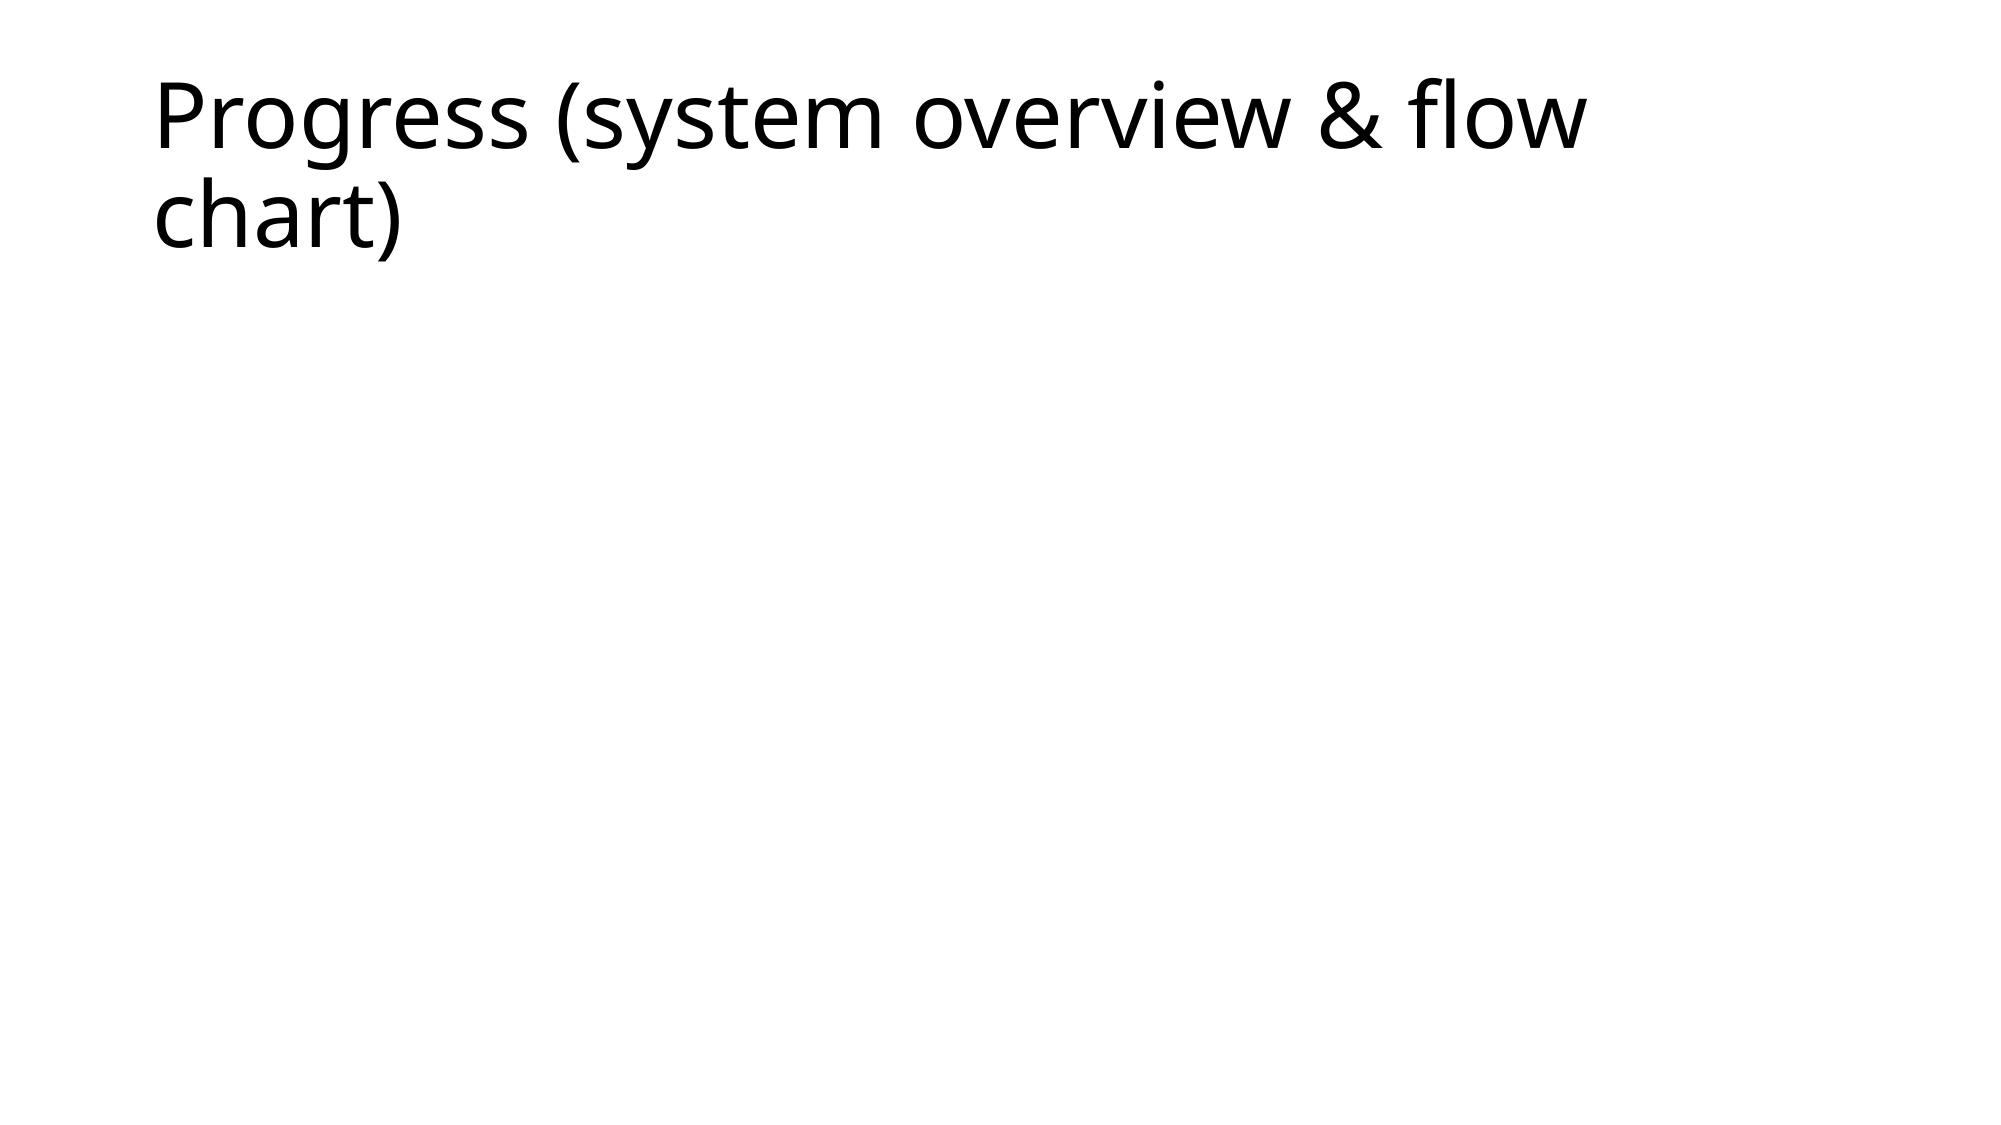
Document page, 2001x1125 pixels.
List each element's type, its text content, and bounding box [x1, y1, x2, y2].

title Progress (system overview & flow chart) [137, 59, 1863, 278]
